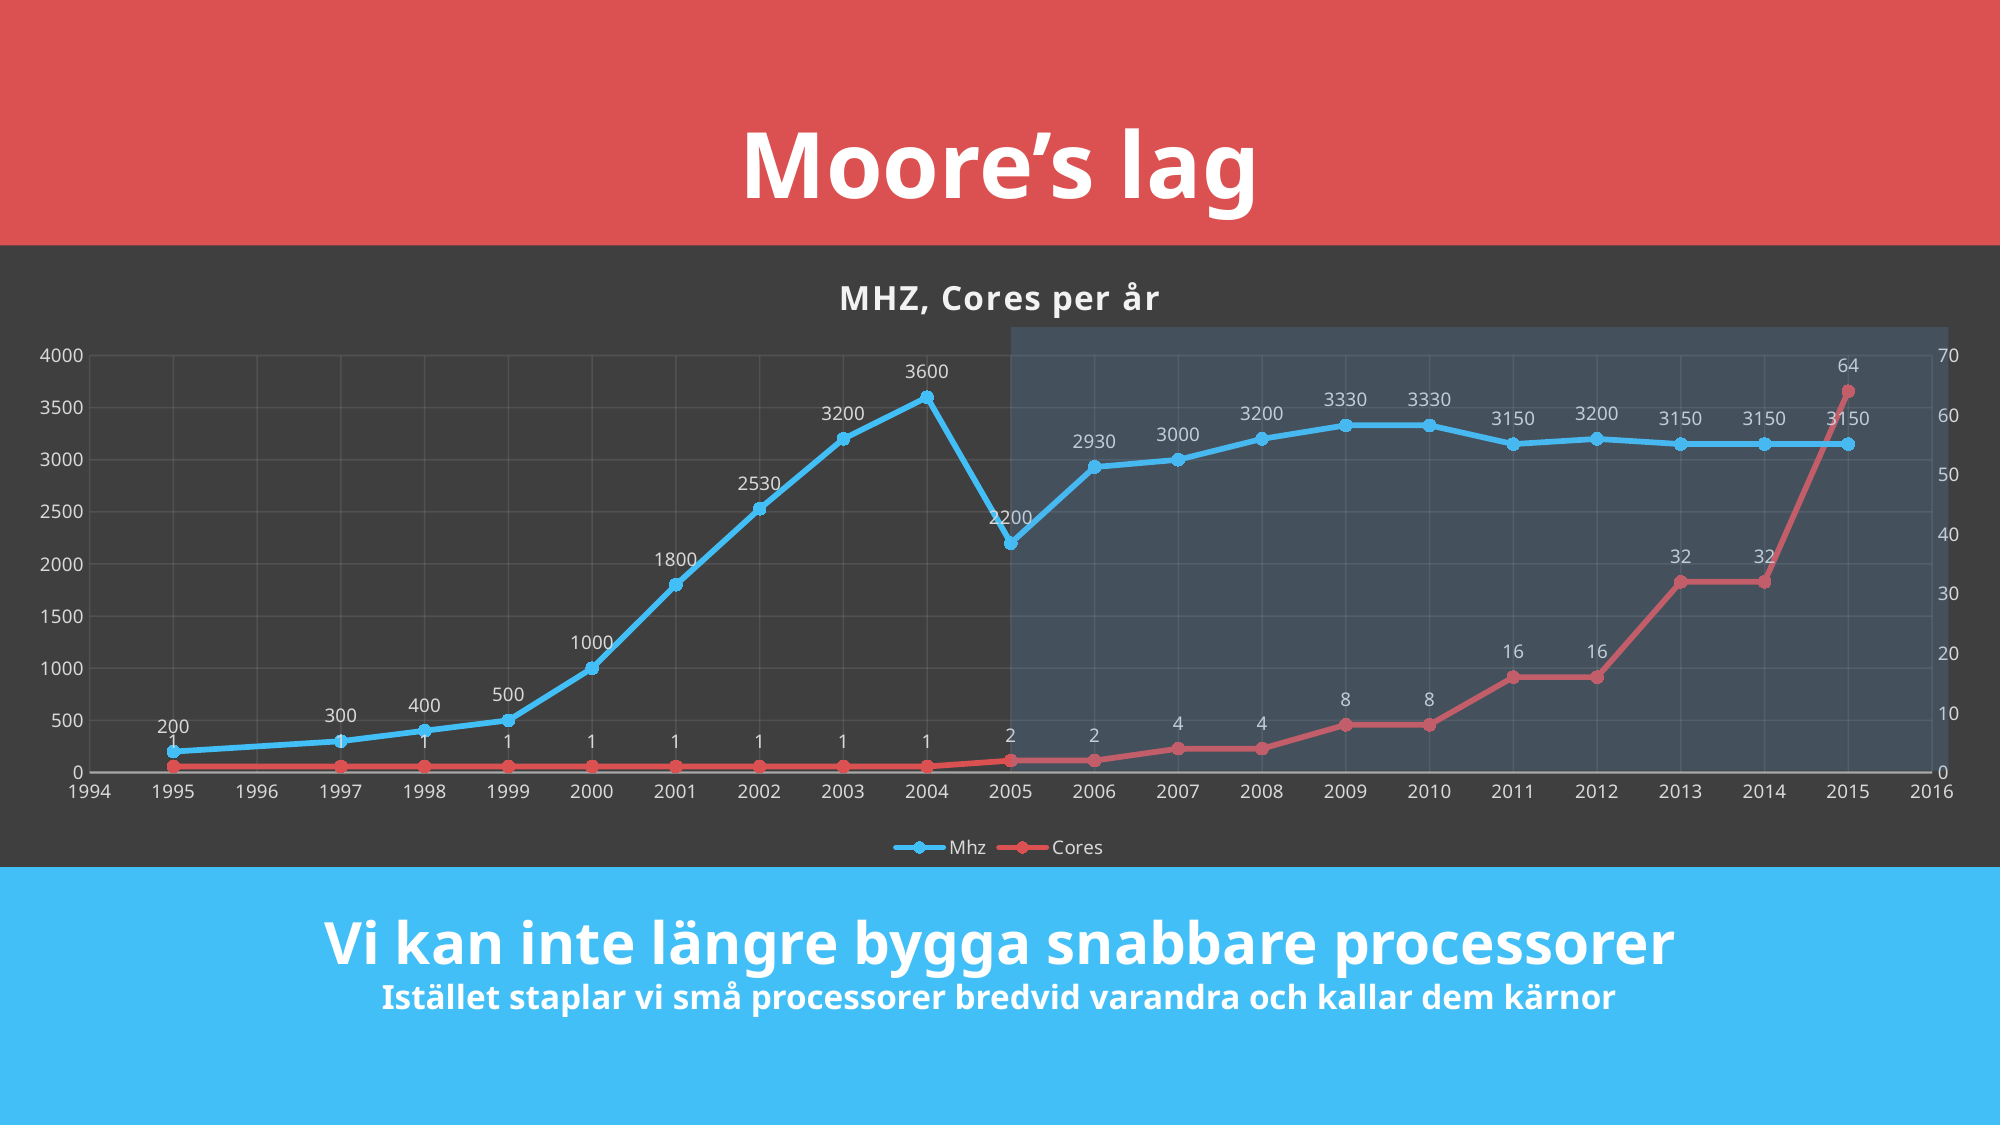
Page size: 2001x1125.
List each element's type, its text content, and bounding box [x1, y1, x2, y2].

text_box Vi kan inte längre bygga snabbare processorer Istället staplar vi små processorer bredvid varandra och kallar dem kärnor [0, 867, 2000, 1125]
chart [0, 245, 2000, 867]
text_box [0, 0, 2000, 245]
title Moore’s lag [137, 59, 1863, 245]
